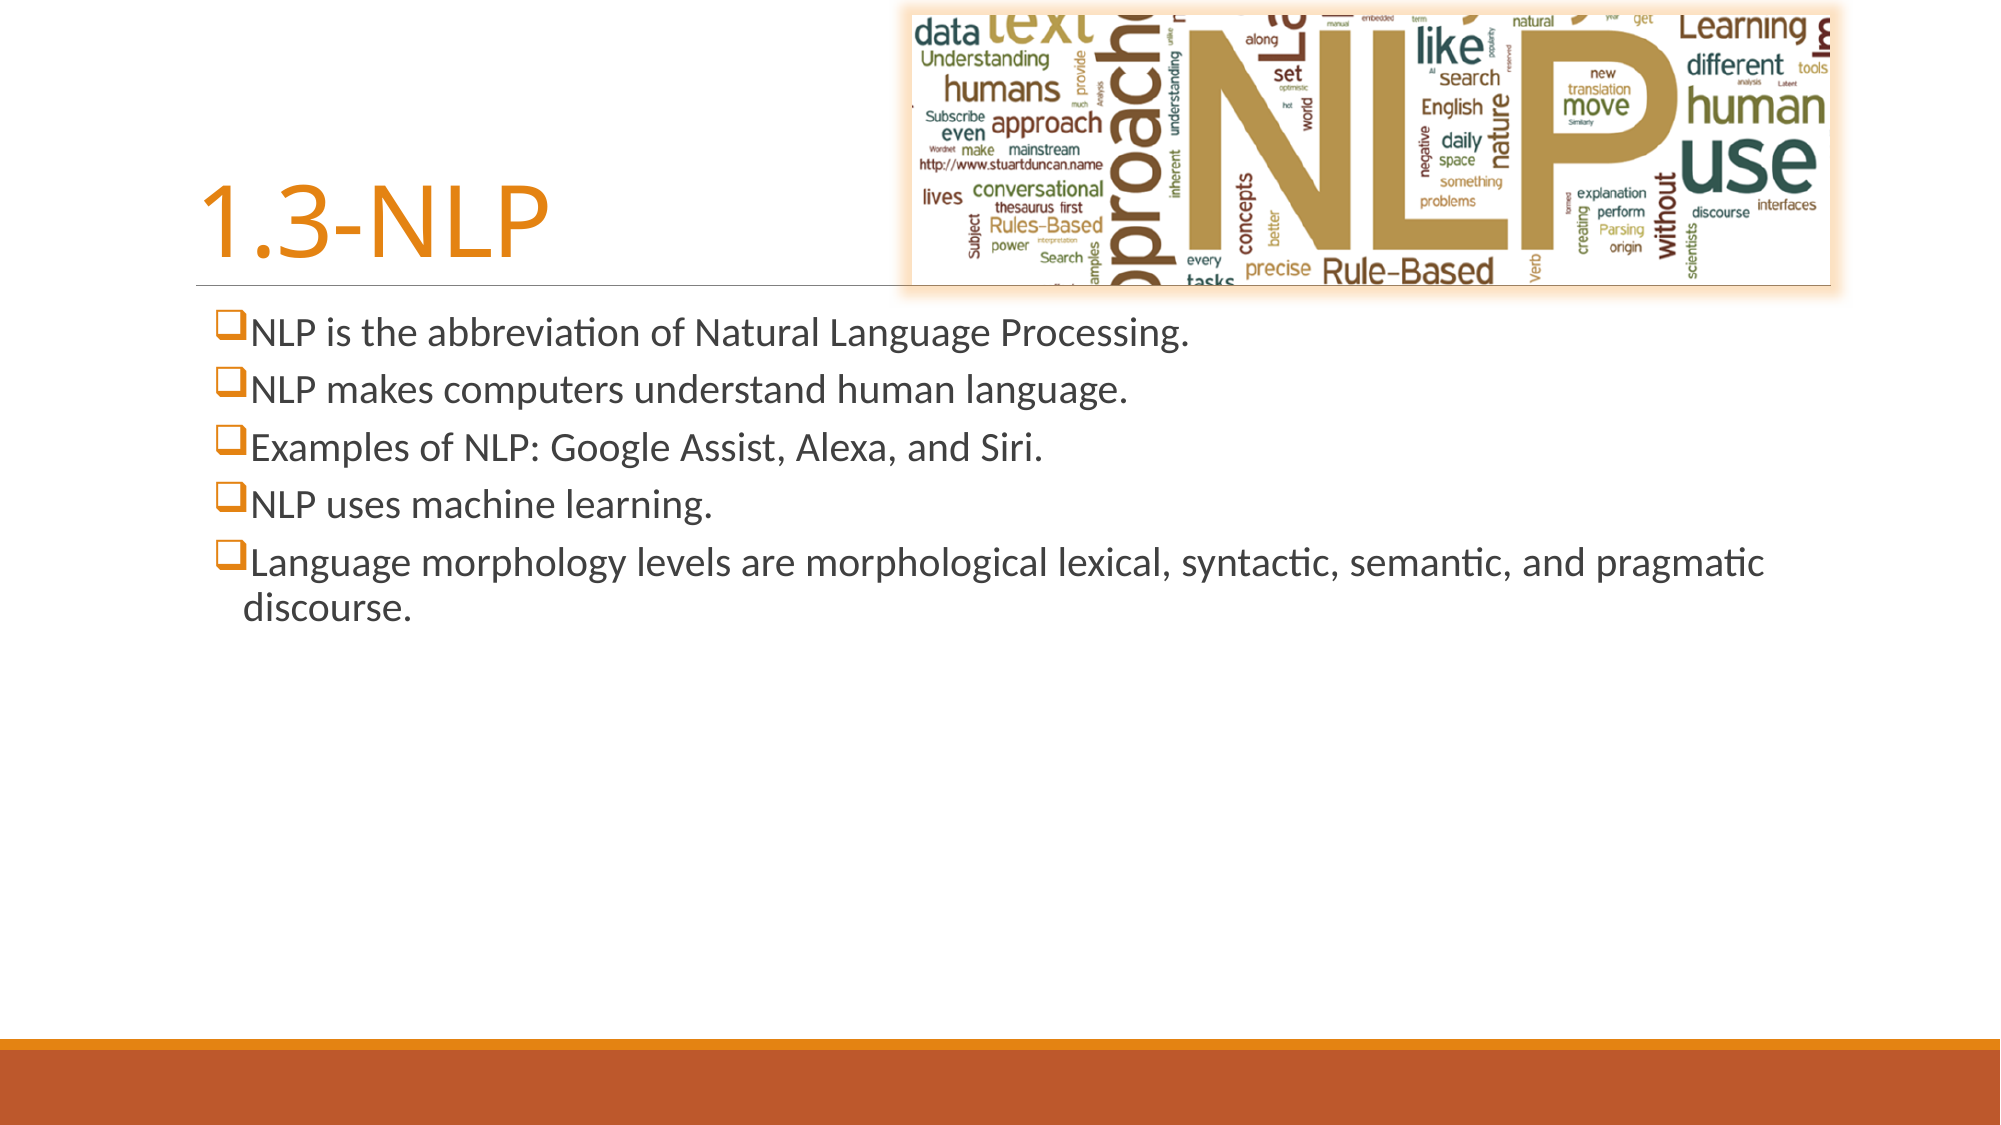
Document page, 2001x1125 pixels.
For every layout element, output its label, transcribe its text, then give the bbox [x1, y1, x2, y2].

list NLP is the abbreviation of Natural Language Processing. NLP makes computers understand human language. Examples of NLP: Google Assist, Alexa, and Siri. NLP uses machine learning. Language morphology levels are morphological lexical, syntactic, semantic, and pragmatic discourse. [180, 302, 1830, 963]
picture [912, 15, 1831, 286]
title 1.3-NLP [180, 47, 896, 285]
